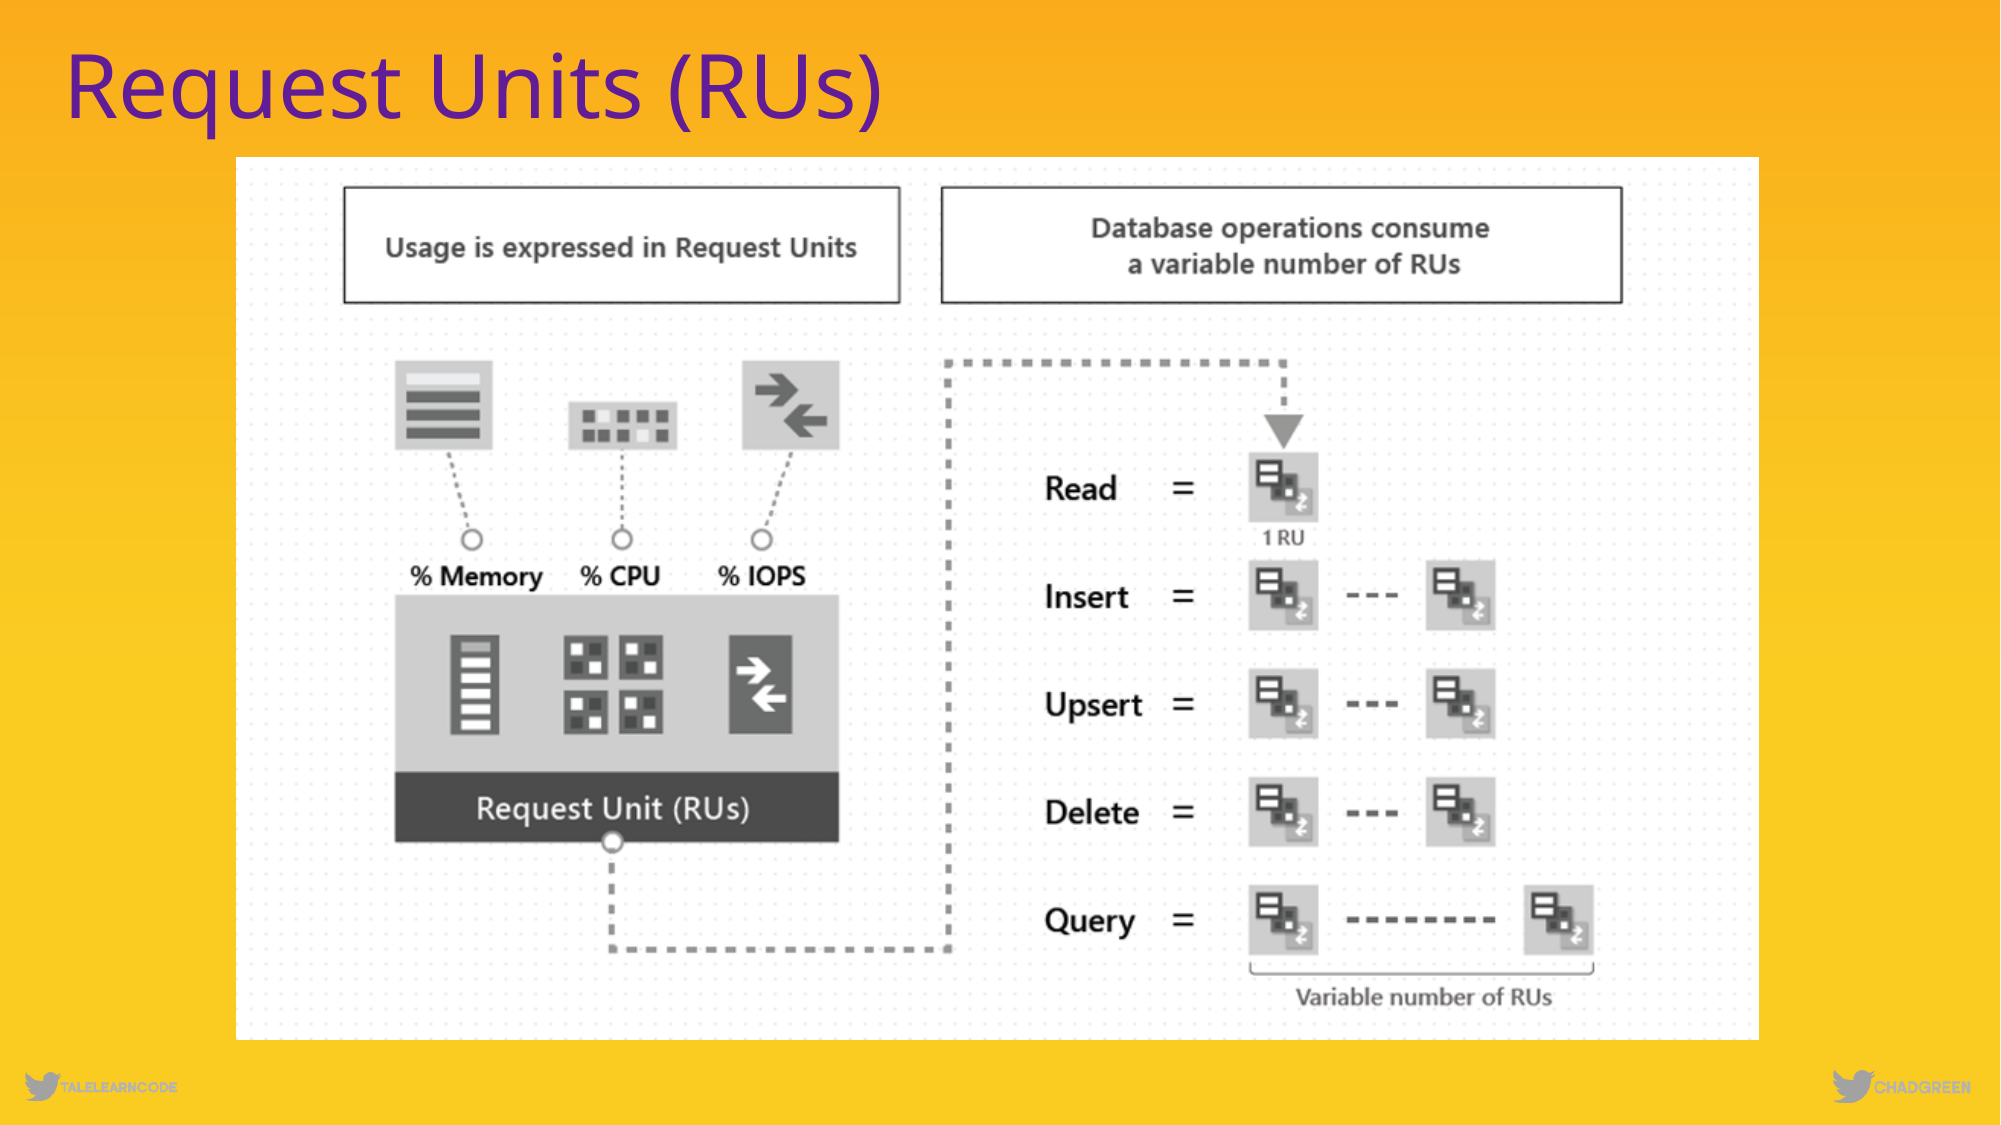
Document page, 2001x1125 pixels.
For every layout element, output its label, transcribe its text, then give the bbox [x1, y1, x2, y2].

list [235, 157, 1759, 1040]
title Request Units (RUs) [48, 34, 1947, 146]
picture [0, 0, 2001, 1125]
